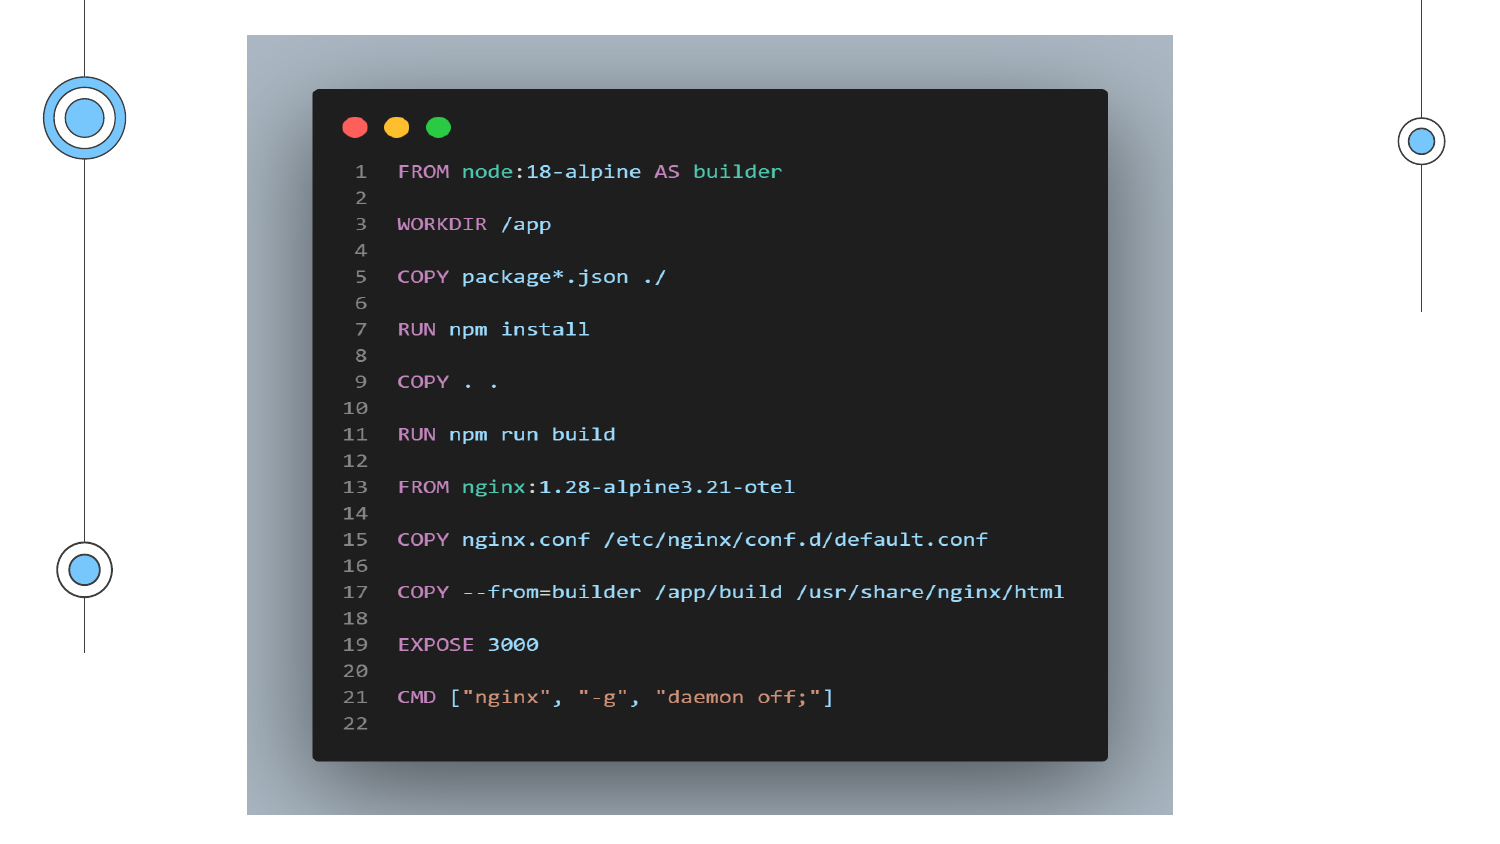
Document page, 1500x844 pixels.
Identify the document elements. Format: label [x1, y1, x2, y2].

picture [247, 35, 1173, 815]
